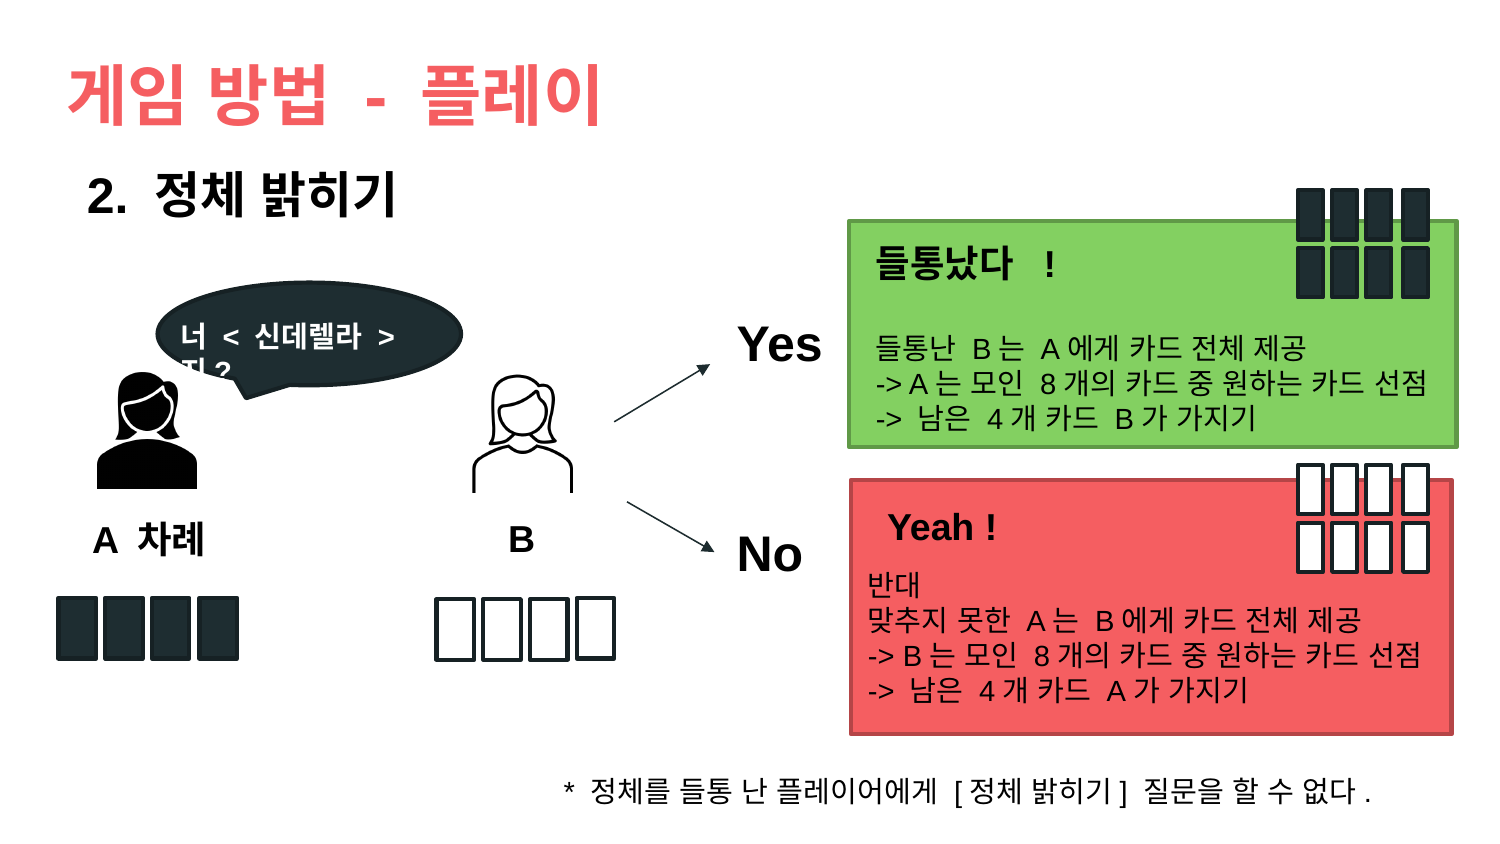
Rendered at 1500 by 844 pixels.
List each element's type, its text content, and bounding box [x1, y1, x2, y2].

text_box [1296, 463, 1325, 516]
text_box [481, 597, 523, 662]
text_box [626, 501, 715, 553]
text_box 너 < 신데렐라 > 지? [165, 311, 469, 396]
text_box [1364, 246, 1393, 299]
text_box [155, 315, 165, 353]
text_box A 차례 [77, 508, 249, 569]
text_box [1296, 521, 1325, 574]
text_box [613, 363, 711, 423]
text_box [1330, 188, 1359, 242]
text_box [1296, 246, 1325, 299]
text_box [1401, 521, 1430, 574]
text_box [1364, 188, 1393, 242]
text_box [1330, 246, 1359, 299]
text_box [1364, 521, 1393, 574]
text_box No [721, 514, 872, 589]
text_box [847, 219, 1459, 449]
text_box [1330, 463, 1359, 516]
text_box [1401, 463, 1430, 516]
text_box 반대 맞추지 못한 A는 B에게 카드 전체 제공 -> B는 모인 8개의 카드 중 원하는 카드 선점 -> 남은 4개 카드 A가 가지기 [853, 559, 1500, 715]
text_box [150, 596, 191, 661]
text_box B [493, 524, 552, 568]
text_box [197, 596, 239, 661]
text_box [1401, 246, 1430, 299]
text_box 들통났다 ! 들통난 B는 A에게 카드 전체 제공 -> A는 모인 8개의 카드 중 원하는 카드 선점 -> 남은 4개 카드 B가 가지기 [861, 232, 1457, 443]
text_box [434, 597, 476, 662]
text_box [849, 478, 1454, 559]
text_box [575, 596, 616, 661]
text_box Yeah ! [872, 495, 1243, 559]
text_box [56, 596, 98, 661]
text_box Yes [721, 304, 861, 380]
text_box [1401, 188, 1430, 242]
title 게임 방법 - 플레이 [51, 39, 1449, 142]
text_box [1364, 463, 1393, 516]
text_box * 정체를 들통 난 플레이어에게 [정체 밝히기] 질문을 할 수 없다. [548, 765, 1400, 816]
text_box 2. 정체 밝히기 [72, 156, 607, 231]
text_box [242, 396, 261, 401]
text_box [103, 596, 145, 661]
text_box [1296, 188, 1325, 242]
picture [447, 363, 598, 515]
text_box [170, 280, 449, 311]
text_box [528, 597, 570, 662]
picture [71, 360, 223, 512]
text_box [1330, 521, 1359, 574]
text_box [849, 589, 1454, 736]
